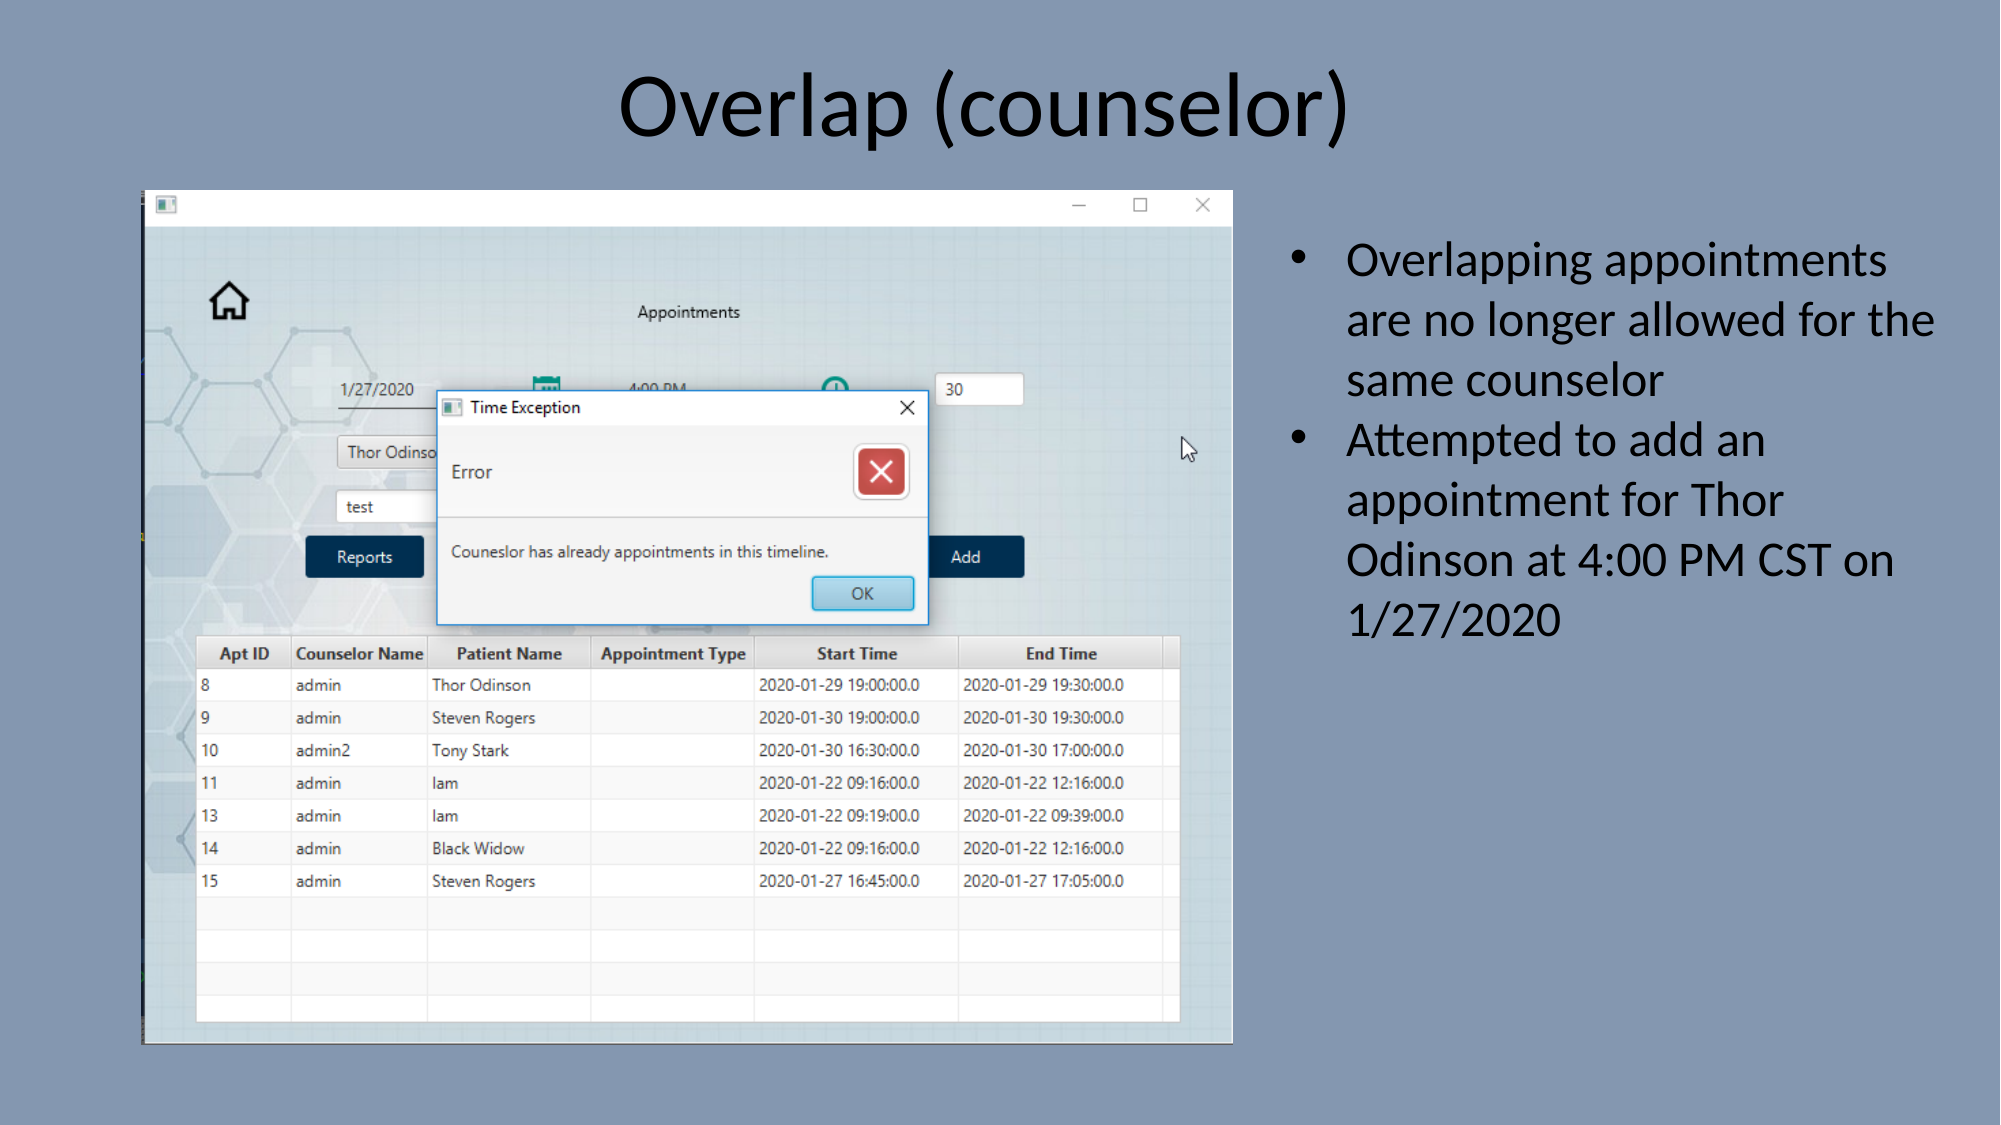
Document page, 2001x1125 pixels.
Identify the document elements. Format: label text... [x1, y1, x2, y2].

text_box Overlap (counselor) [570, 37, 1401, 163]
text_box Overlapping appointments are no longer allowed for the same counselor Attempted to add an appointment for Thor Odinson at 4:00 PM CST on 1/27/2020 [1274, 219, 1963, 654]
picture [141, 190, 1233, 1046]
